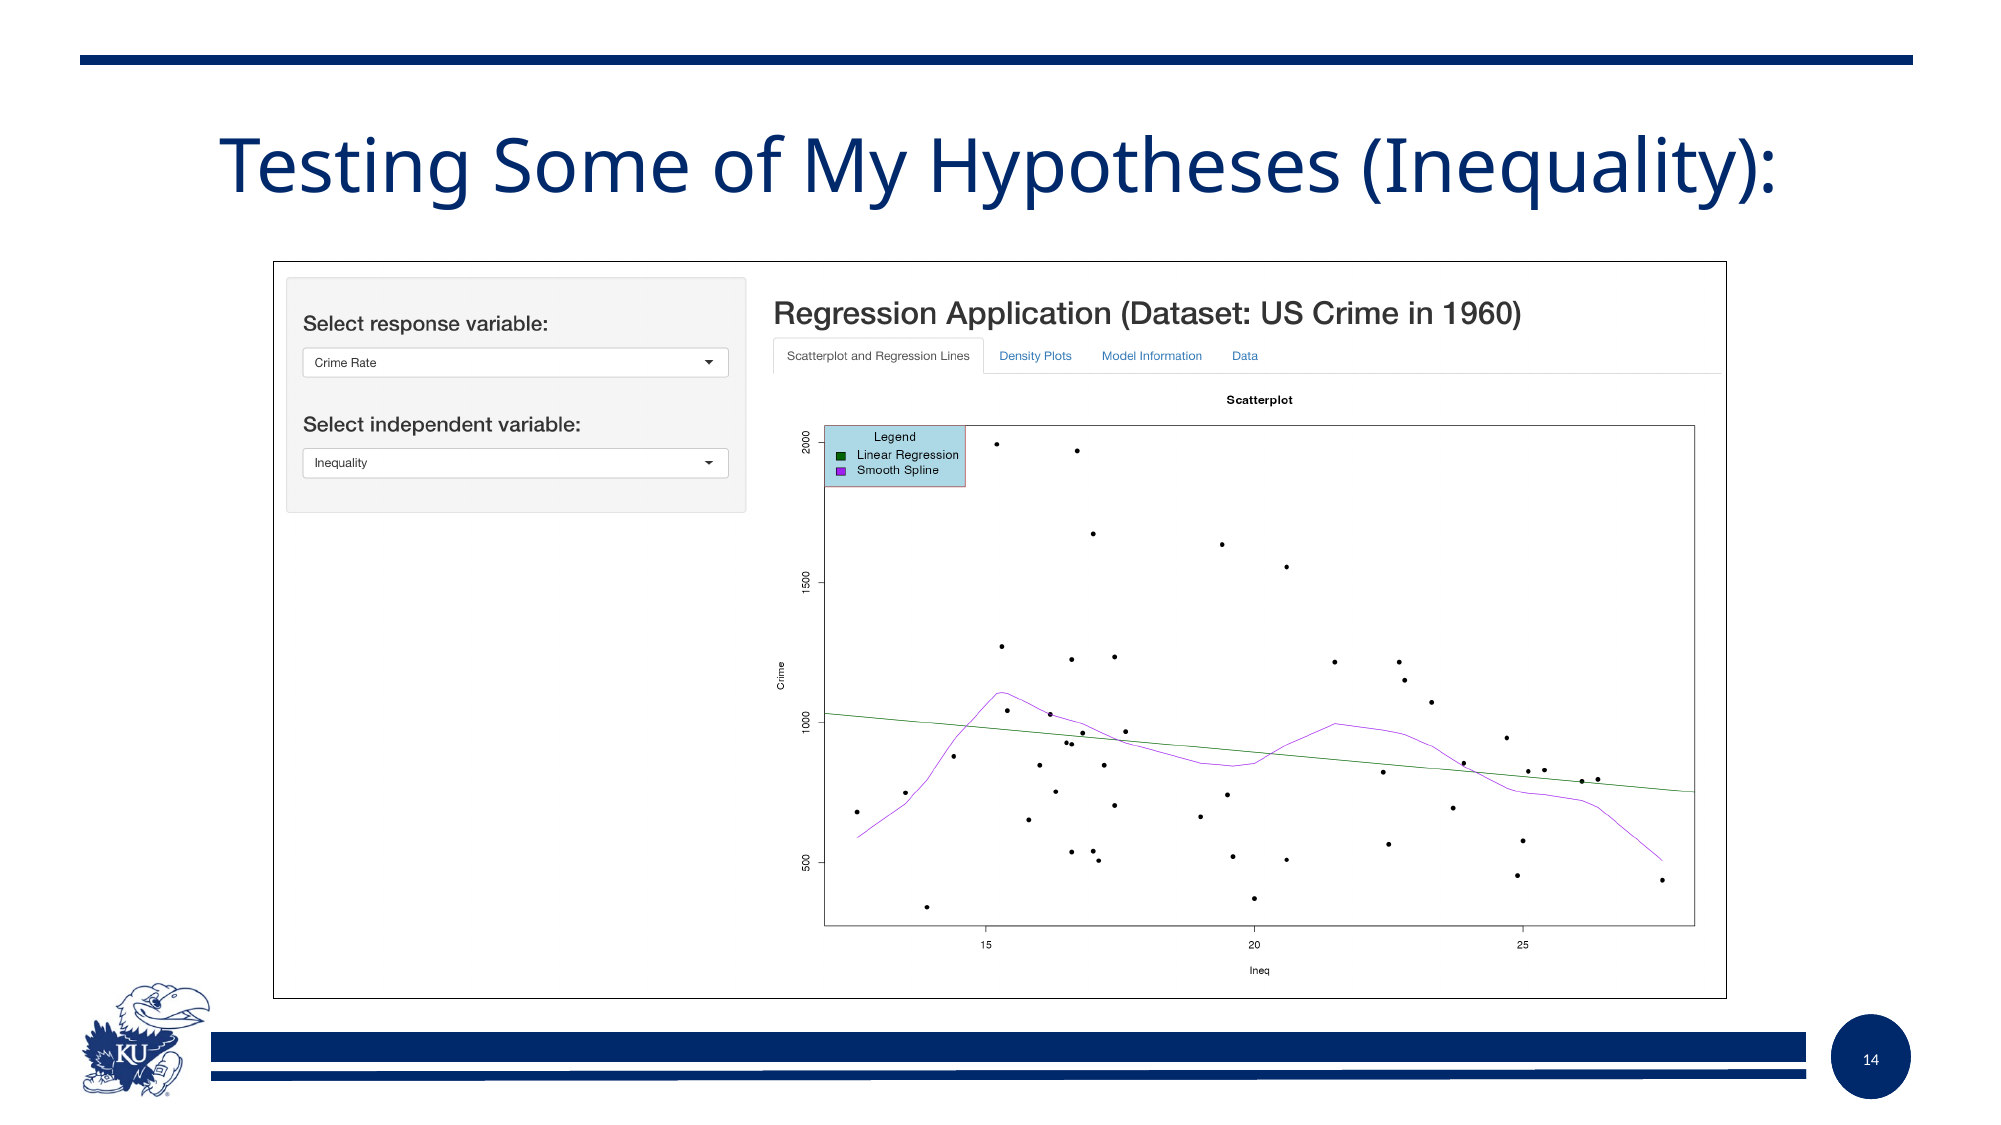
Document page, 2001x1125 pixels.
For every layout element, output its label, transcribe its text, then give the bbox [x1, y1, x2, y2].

picture [273, 261, 1727, 999]
picture [80, 981, 211, 1098]
title Testing Some of My Hypotheses (Inequality): [137, 59, 1863, 278]
slide_number 13 [1832, 1029, 1910, 1090]
